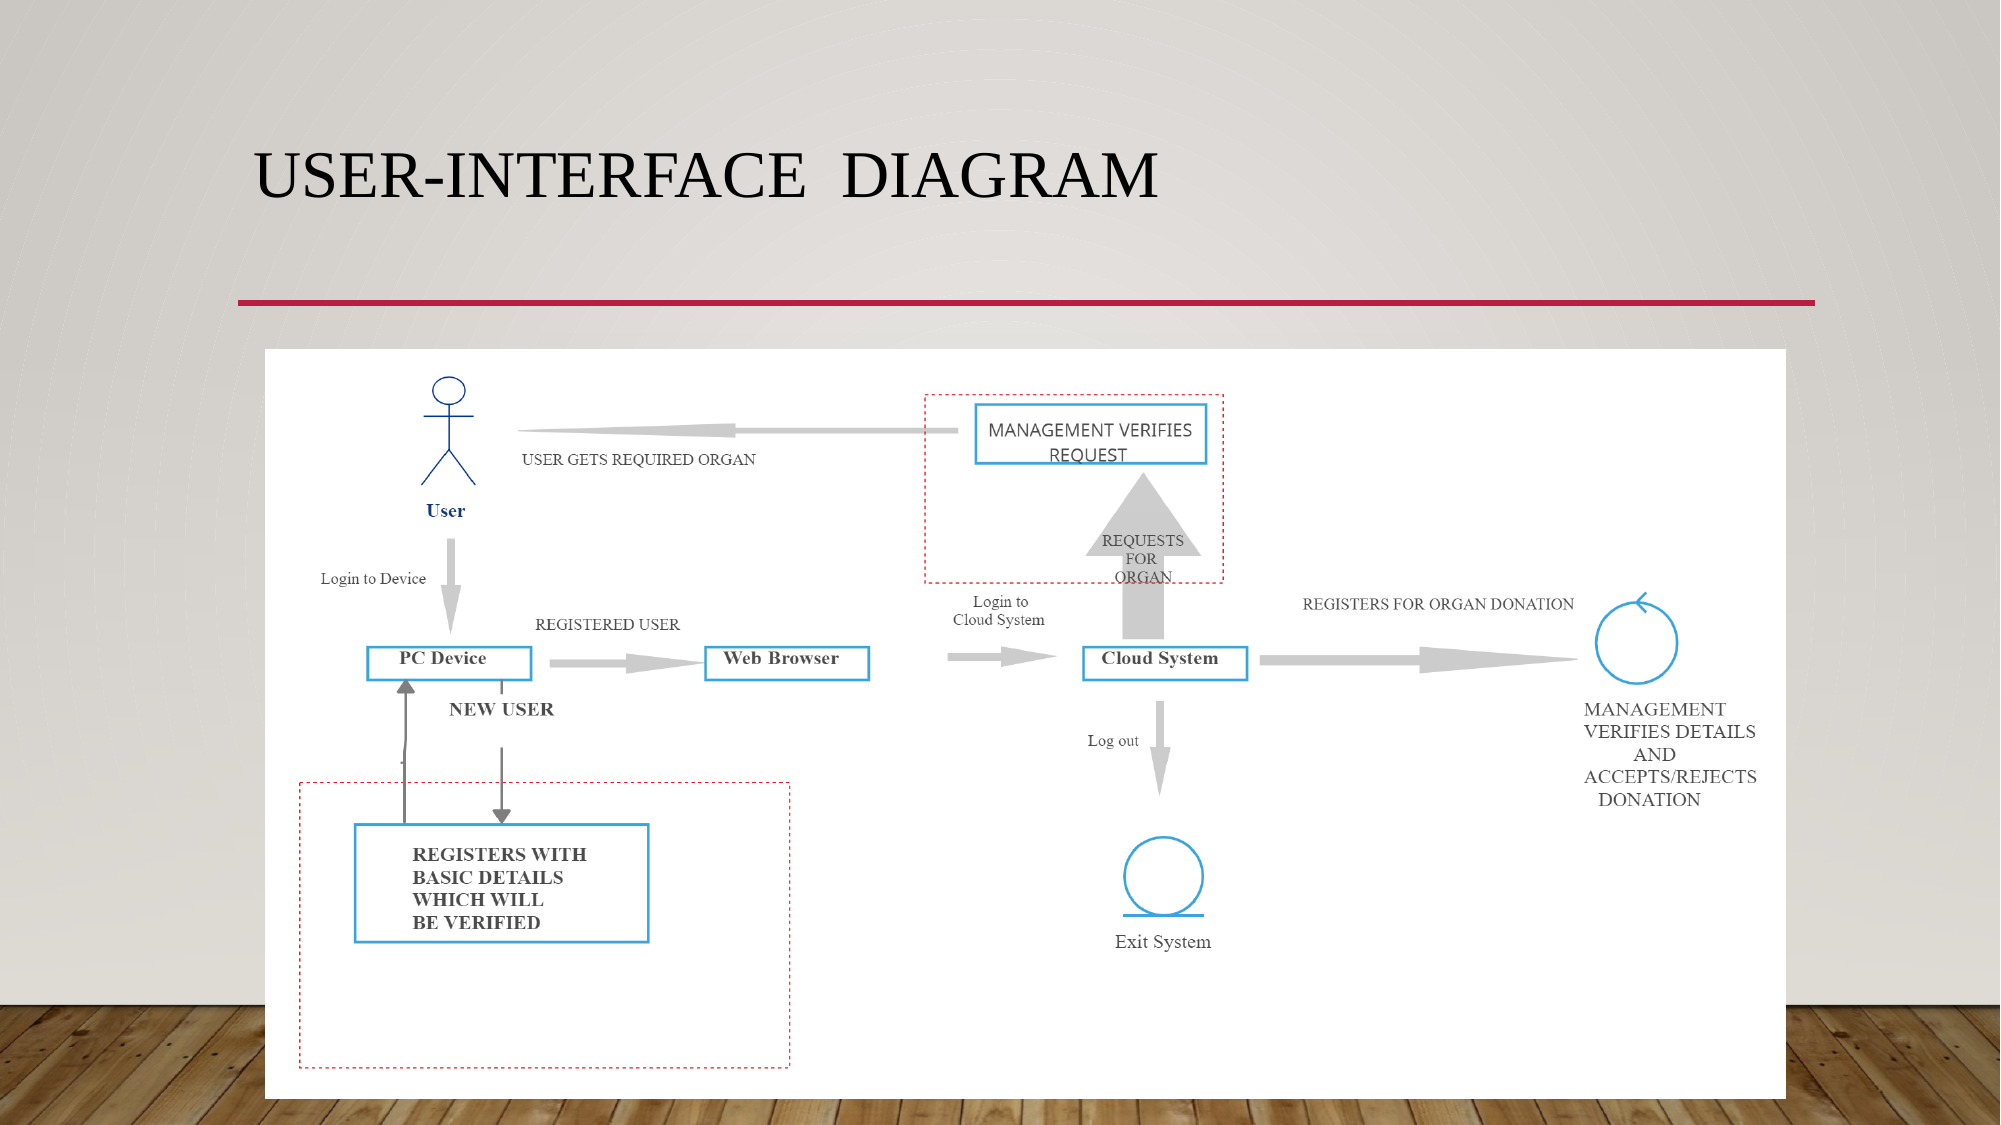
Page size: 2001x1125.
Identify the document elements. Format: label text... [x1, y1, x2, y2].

picture [0, 1005, 2000, 1125]
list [265, 349, 1786, 1100]
title User-Interface diagram [238, 131, 1814, 305]
